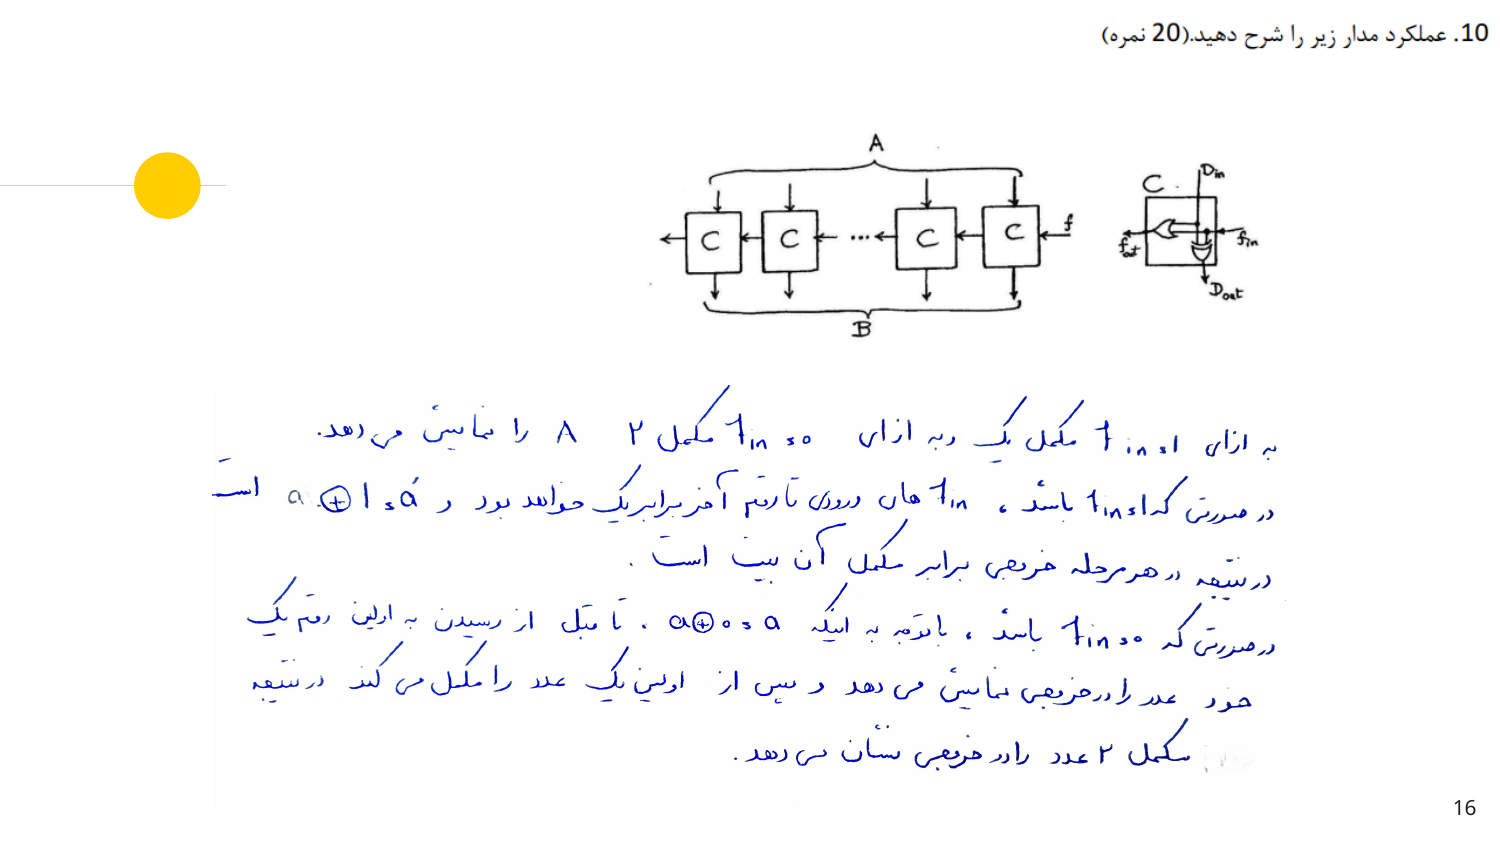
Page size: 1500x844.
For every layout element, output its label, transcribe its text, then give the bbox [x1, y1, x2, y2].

picture [211, 13, 1500, 810]
slide_number 16 [1401, 779, 1492, 844]
